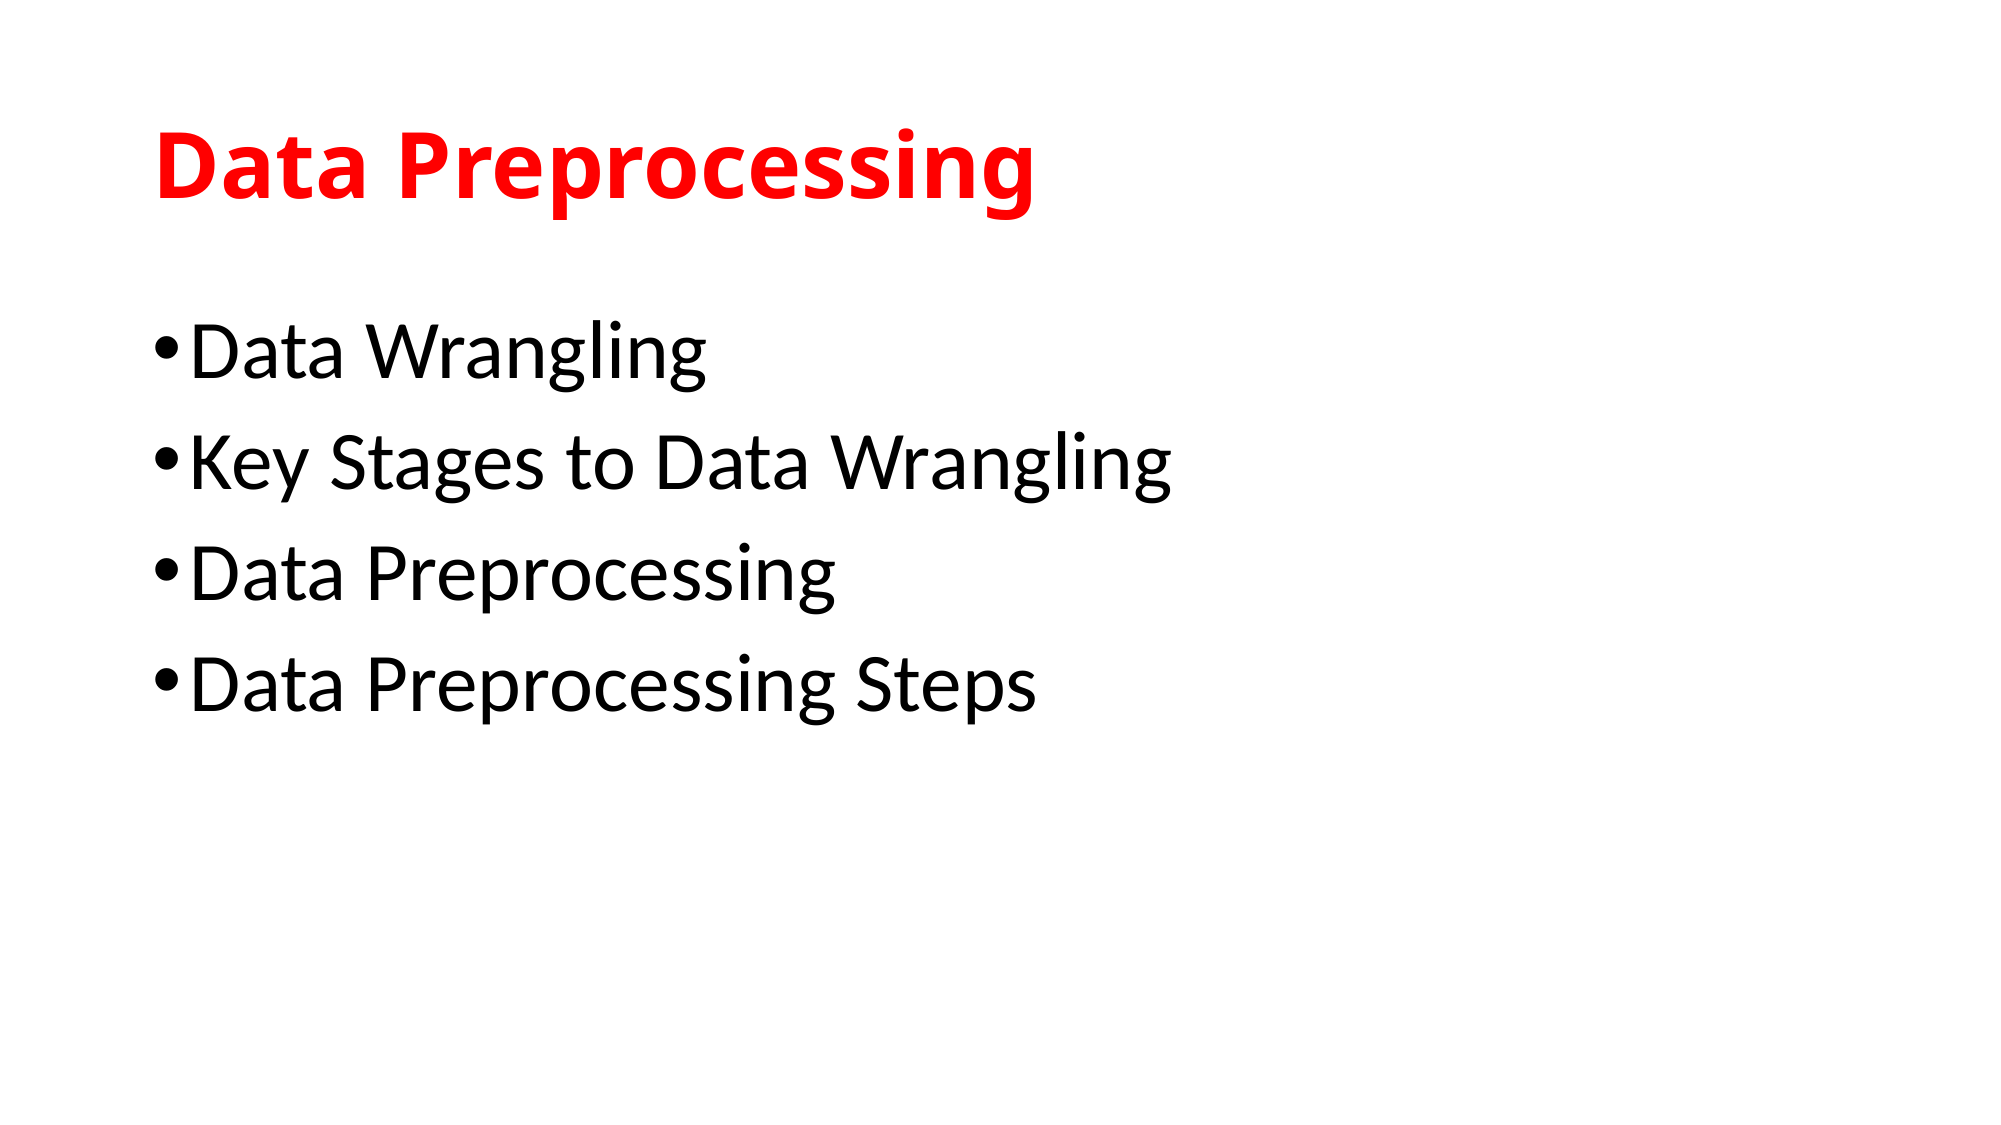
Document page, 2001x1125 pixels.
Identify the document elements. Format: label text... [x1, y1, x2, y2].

title Data Preprocessing [137, 59, 1863, 278]
list Data Wrangling Key Stages to Data Wrangling Data Preprocessing Data Preprocessing Steps [137, 299, 1863, 1014]
